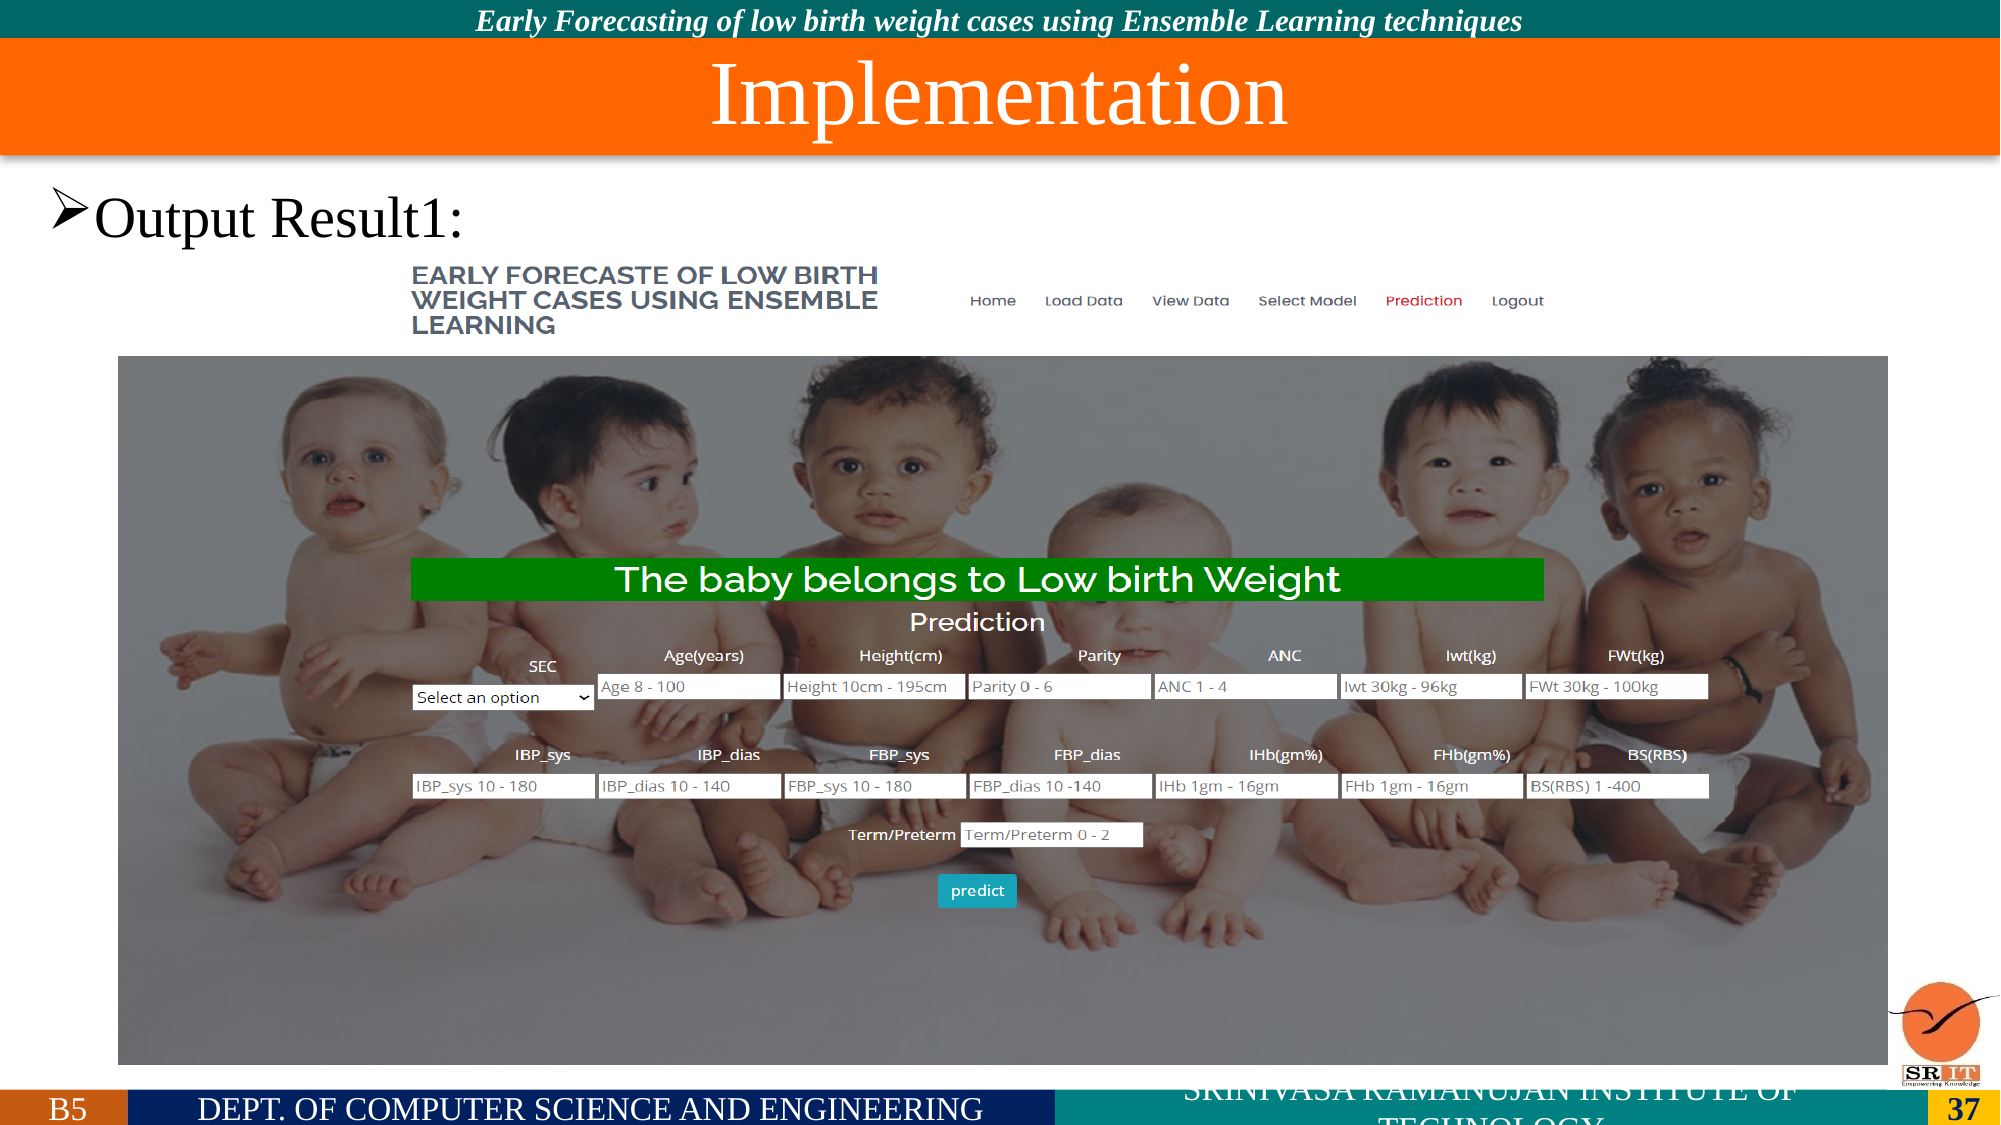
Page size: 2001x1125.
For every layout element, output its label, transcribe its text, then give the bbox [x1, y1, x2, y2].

list Output Result1: [32, 179, 1965, 1065]
picture [118, 251, 2000, 1090]
title Implementation [0, 38, 2000, 156]
